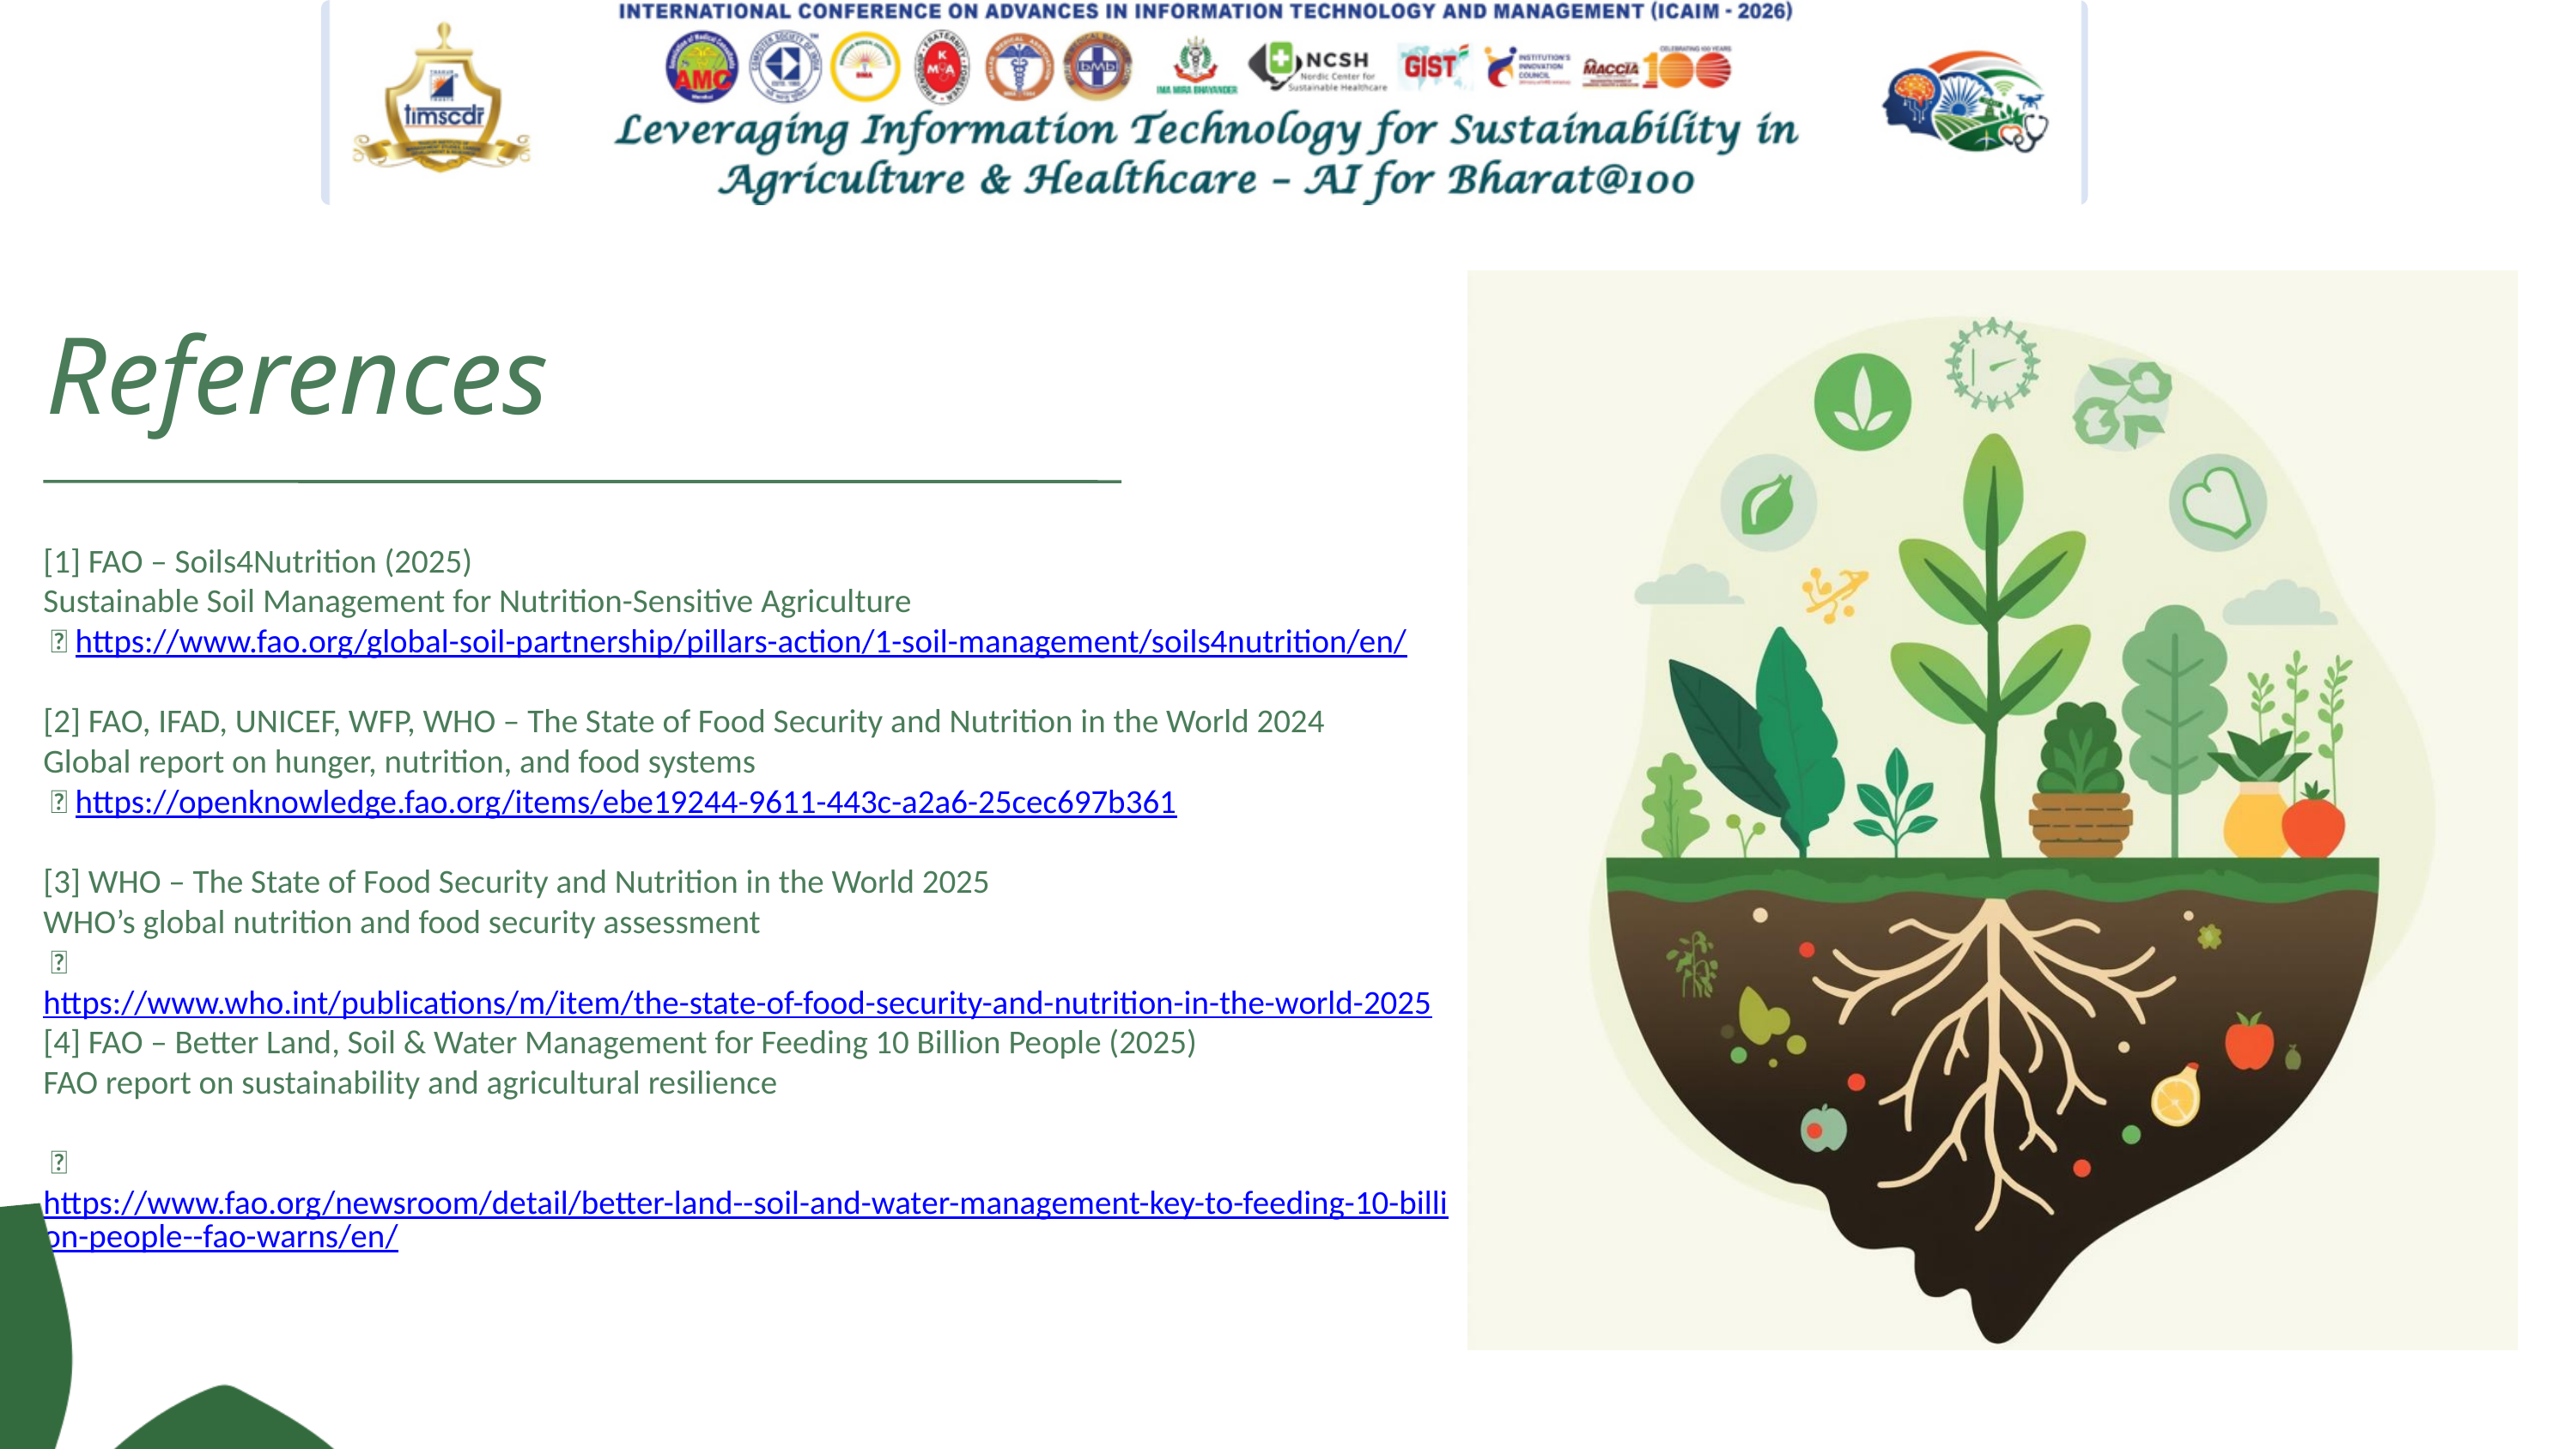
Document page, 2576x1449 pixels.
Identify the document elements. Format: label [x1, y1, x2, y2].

text_box [320, 0, 2088, 206]
text_box [1467, 270, 2518, 1351]
text_box [43, 310, 1449, 1262]
text_box [0, 1203, 375, 1449]
